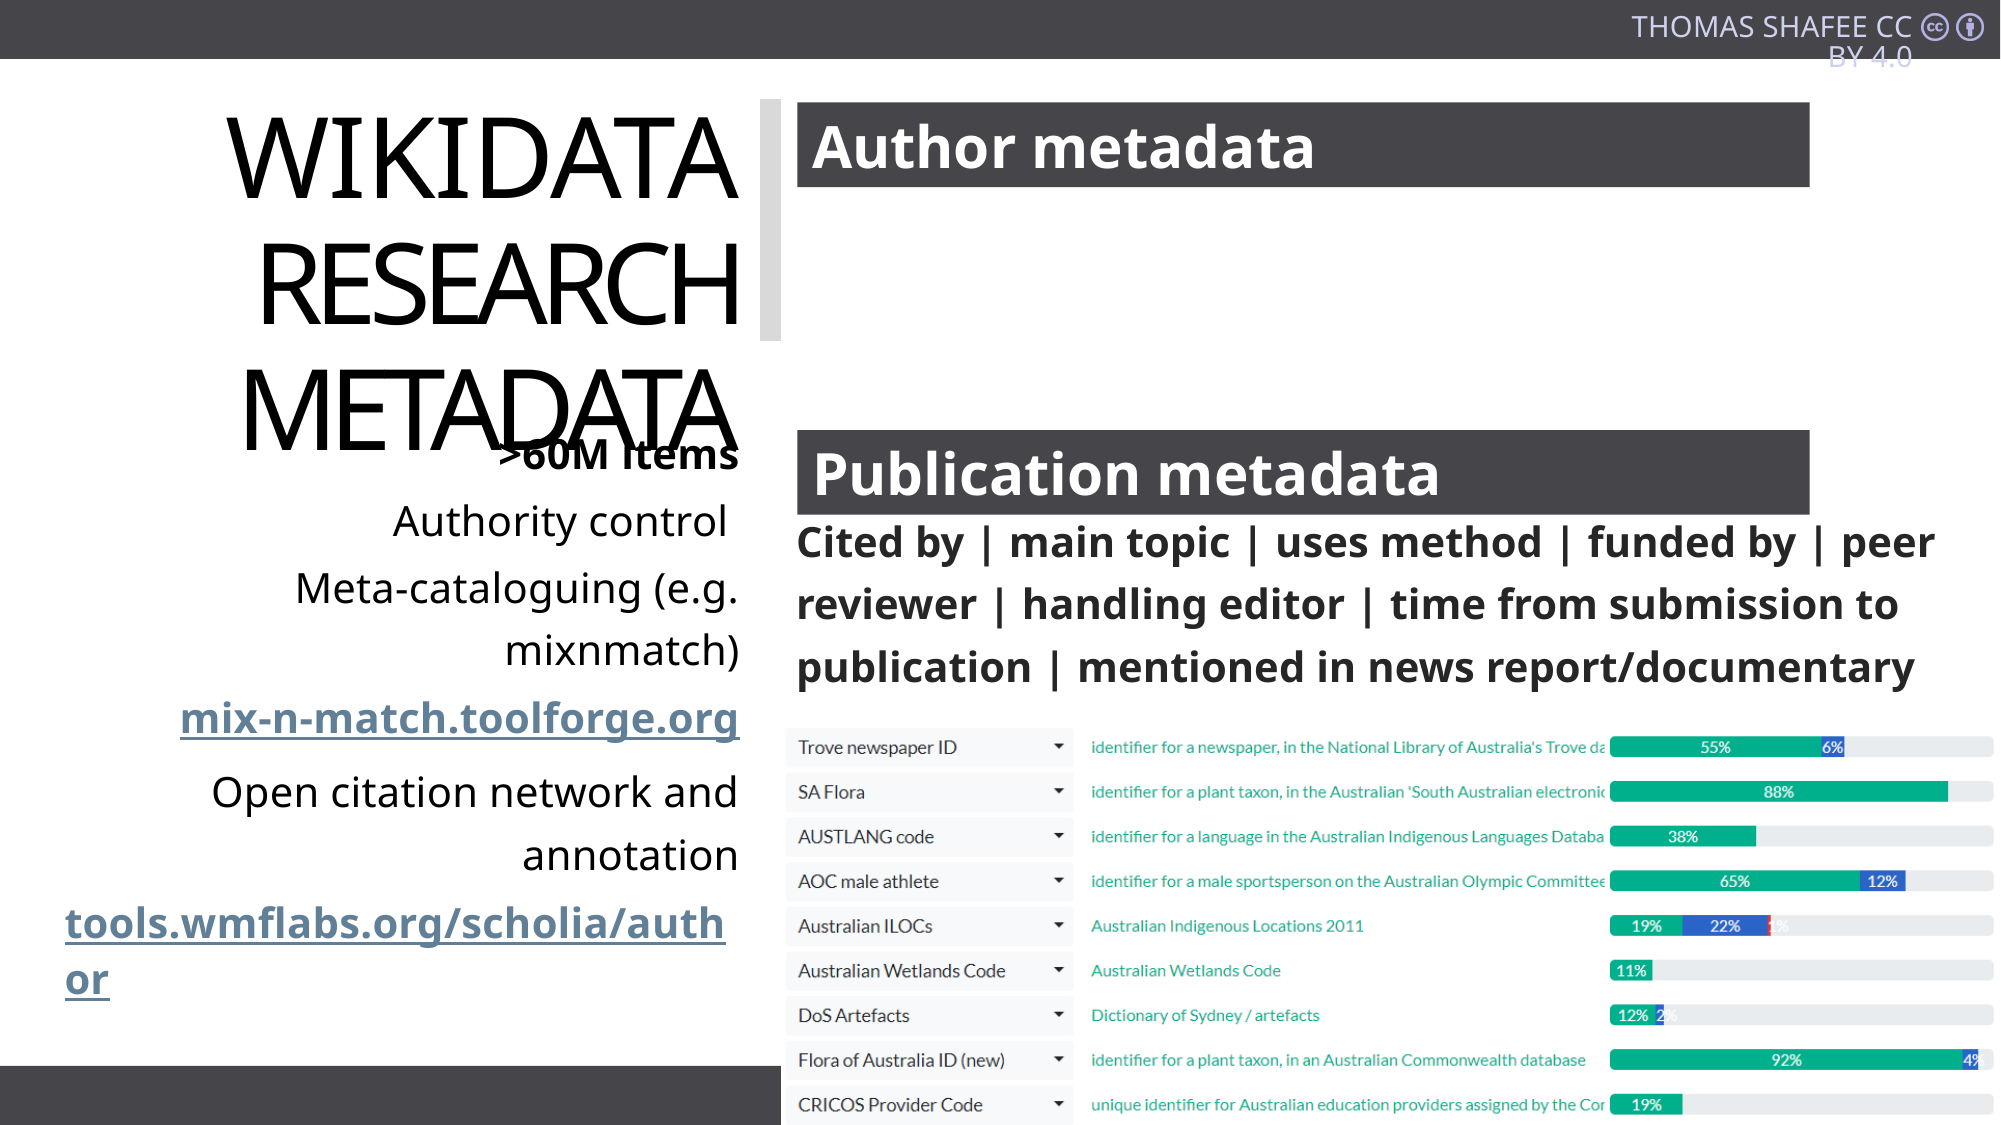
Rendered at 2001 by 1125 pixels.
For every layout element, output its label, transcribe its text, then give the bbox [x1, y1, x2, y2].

picture [780, 728, 2000, 1125]
list View example for Marilyn Anderson: wikidata.org/wiki/Q44754645 wmflabs.org/scholia/author/Q44754645 [849, 188, 1875, 495]
text_box Cited by | main topic | uses method | funded by | peer reviewer | handling editor | time from submission to publication | mentioned in news report/documentary [781, 495, 1967, 724]
title Wikidata research metadata [0, 91, 755, 407]
list >60M items Authority control Meta-cataloguing (e.g. mixnmatch) mix-n-match.toolforge.org Open citation network and annotation tools.wmflabs.org/scholia/author [49, 430, 755, 962]
text_box Author metadata [797, 102, 1810, 188]
text_box Publication metadata [797, 430, 1810, 515]
